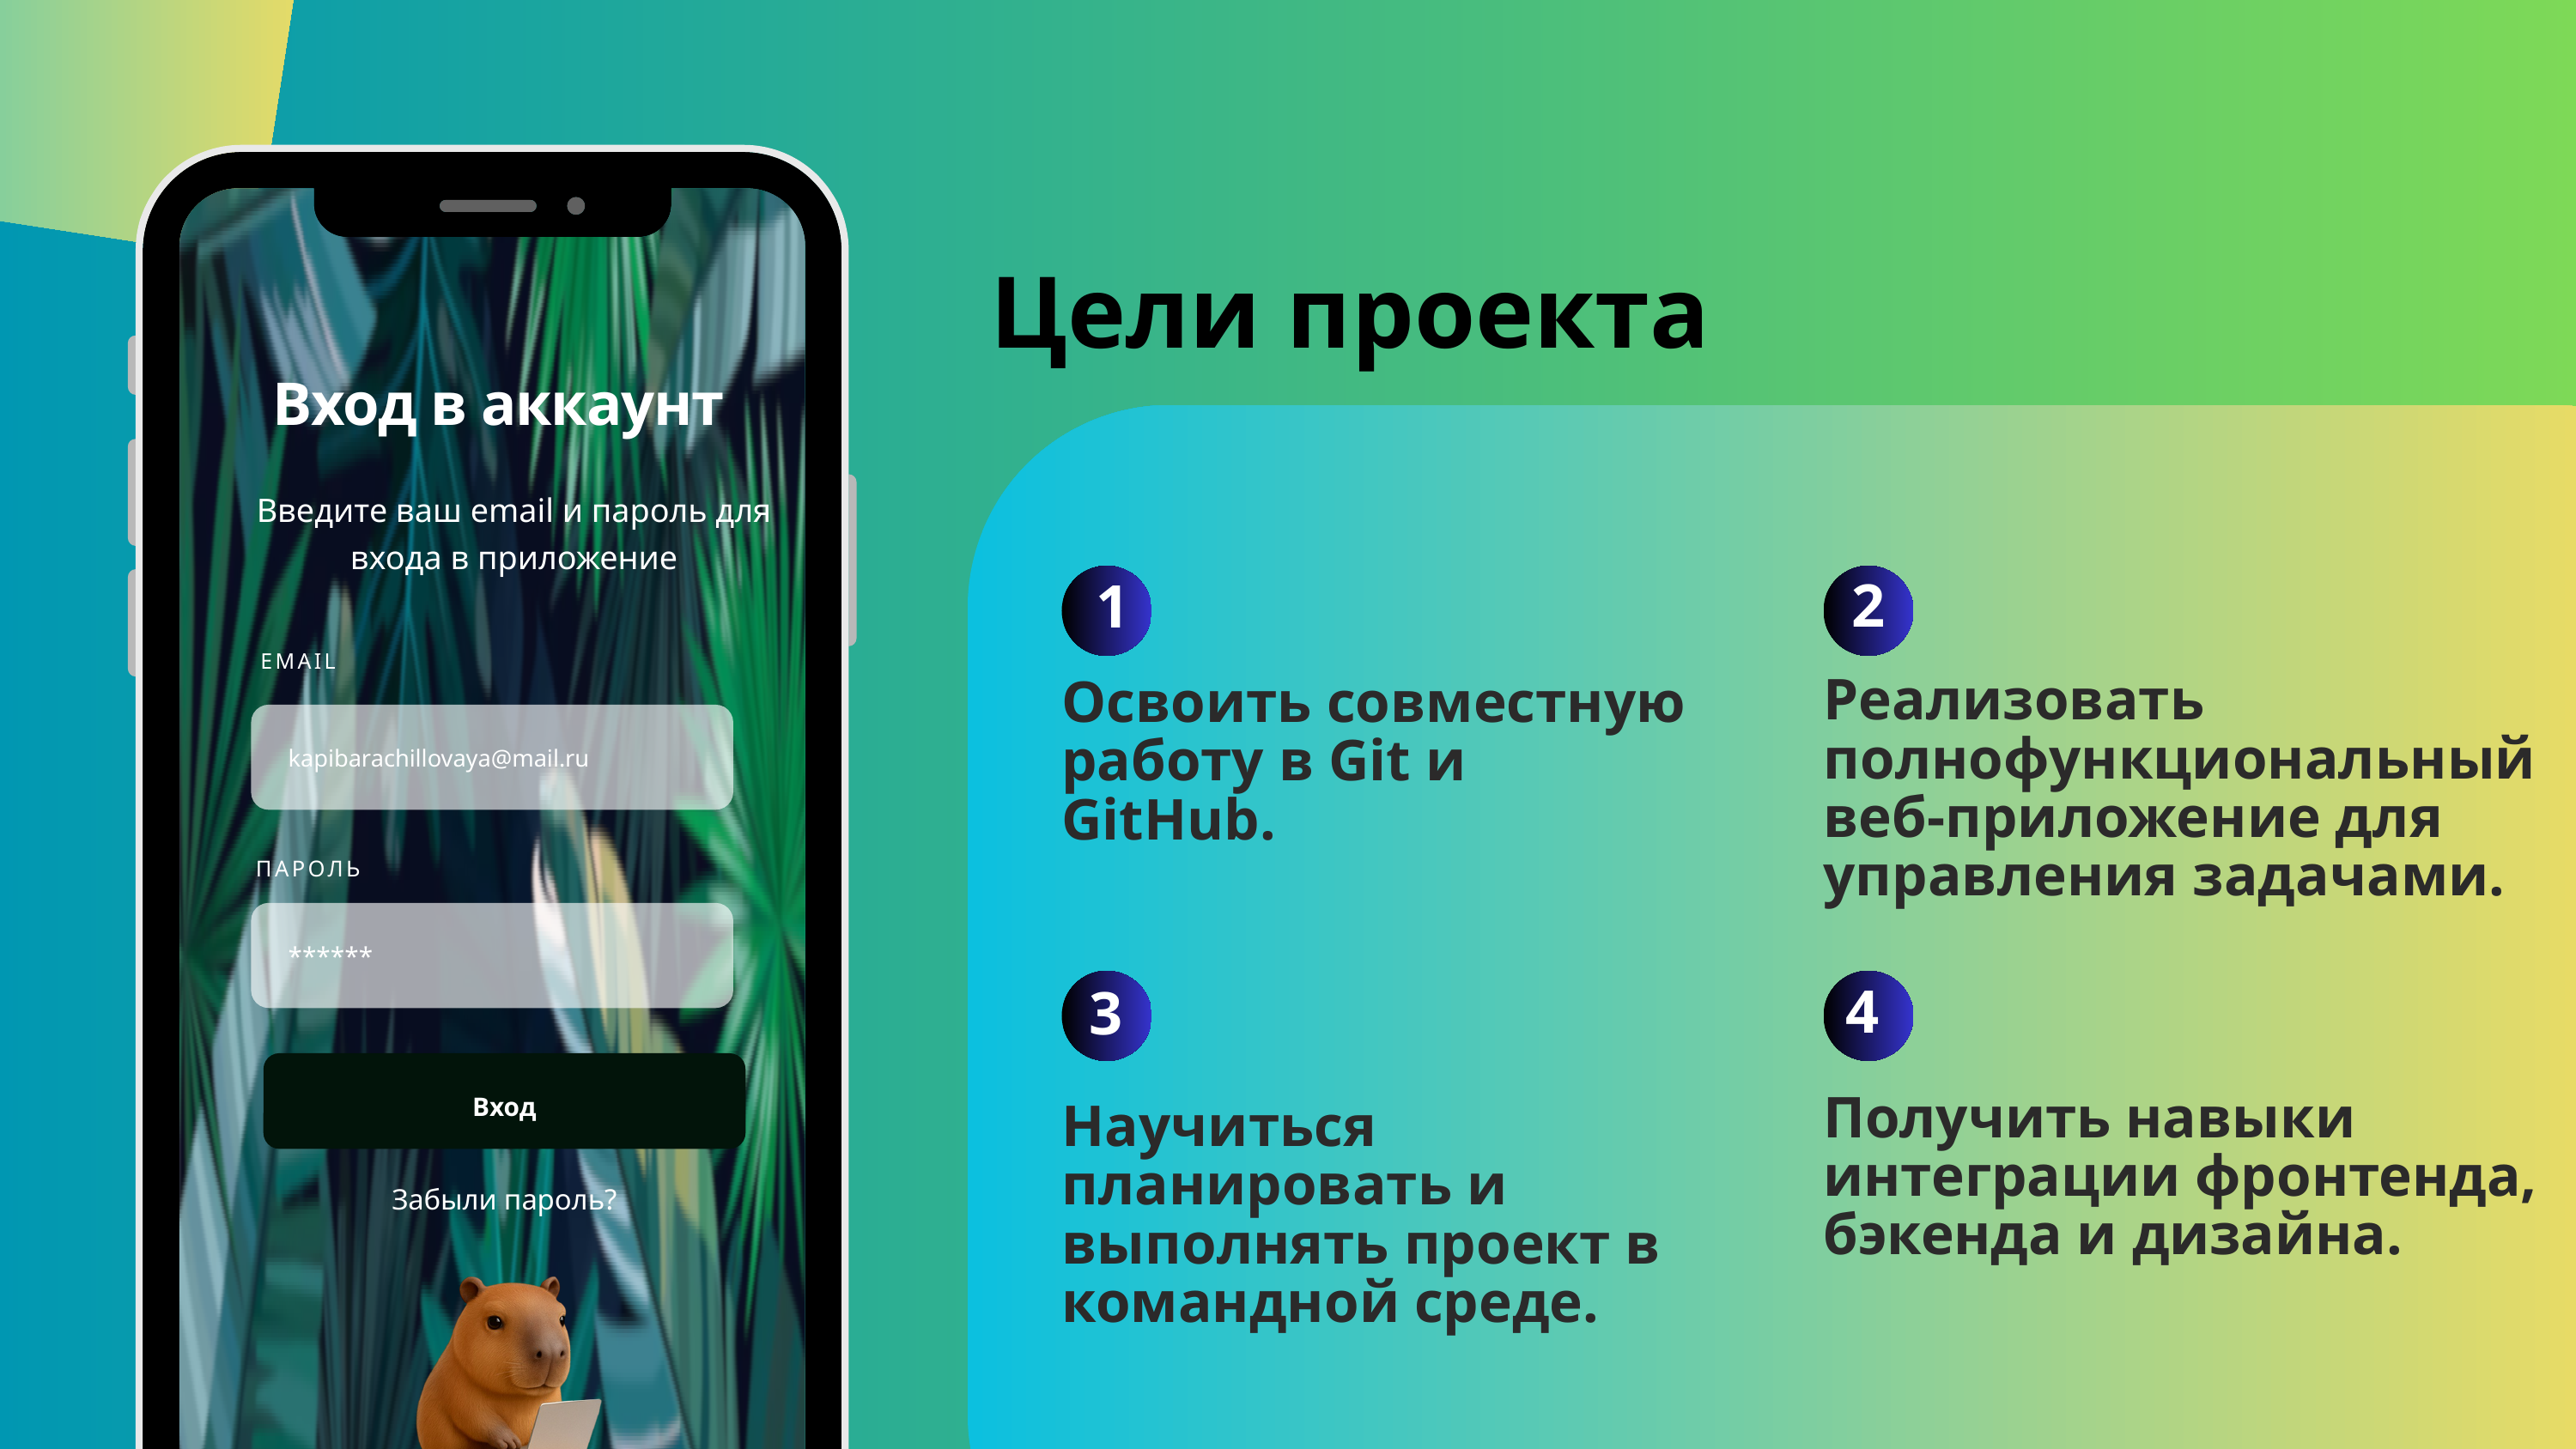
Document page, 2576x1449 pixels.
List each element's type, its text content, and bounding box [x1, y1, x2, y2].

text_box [263, 1052, 746, 1149]
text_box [251, 902, 734, 1009]
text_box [1061, 565, 1152, 657]
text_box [1823, 970, 1914, 1062]
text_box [0, 0, 320, 216]
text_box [967, 404, 2576, 1449]
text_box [1823, 565, 1914, 657]
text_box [251, 704, 734, 810]
text_box Цели проекта [990, 262, 1943, 368]
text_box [1061, 970, 1152, 1062]
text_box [127, 144, 857, 1449]
